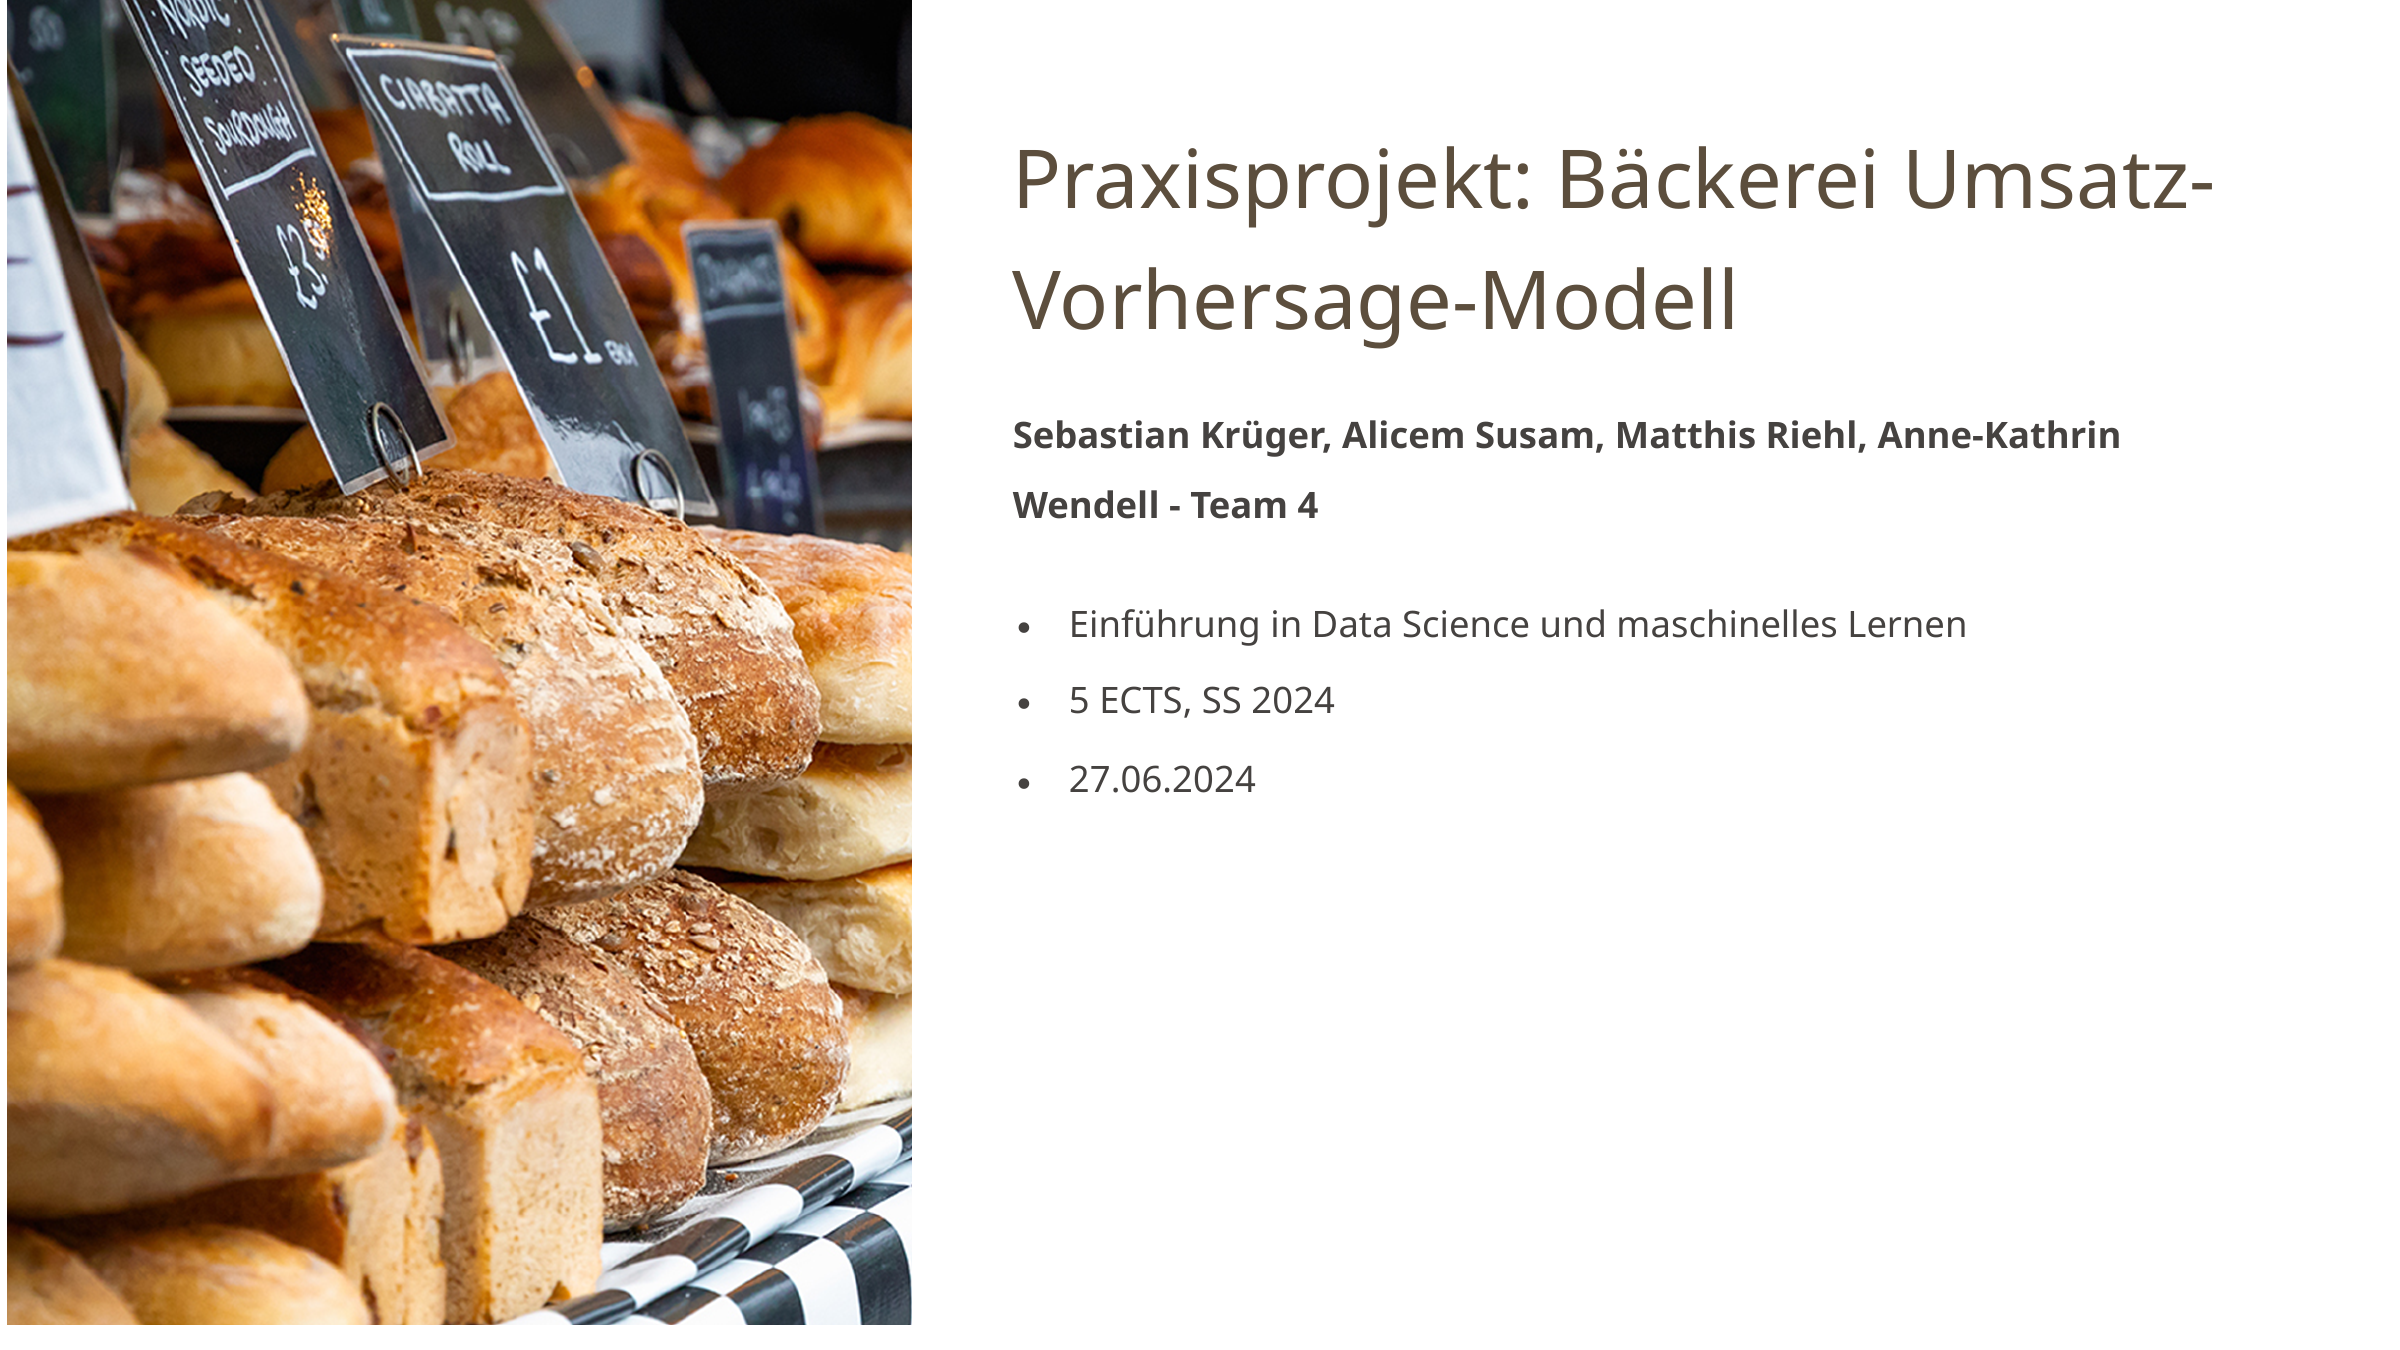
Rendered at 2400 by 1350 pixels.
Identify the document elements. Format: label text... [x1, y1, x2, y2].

text_box 27.06.2024 [997, 723, 2167, 782]
text_box [997, 645, 2225, 704]
text_box Sebastian Krüger, Alicem Susam, Matthis Riehl, Anne-Kathrin Wendell - Team 4 [997, 371, 2156, 541]
picture [7, 0, 913, 1326]
text_box Praxisprojekt: Bäckerei Umsatz-Vorhersage-Modell [997, 96, 2264, 372]
text_box Einführung in Data Science und maschinelles Lernen [997, 568, 2167, 627]
